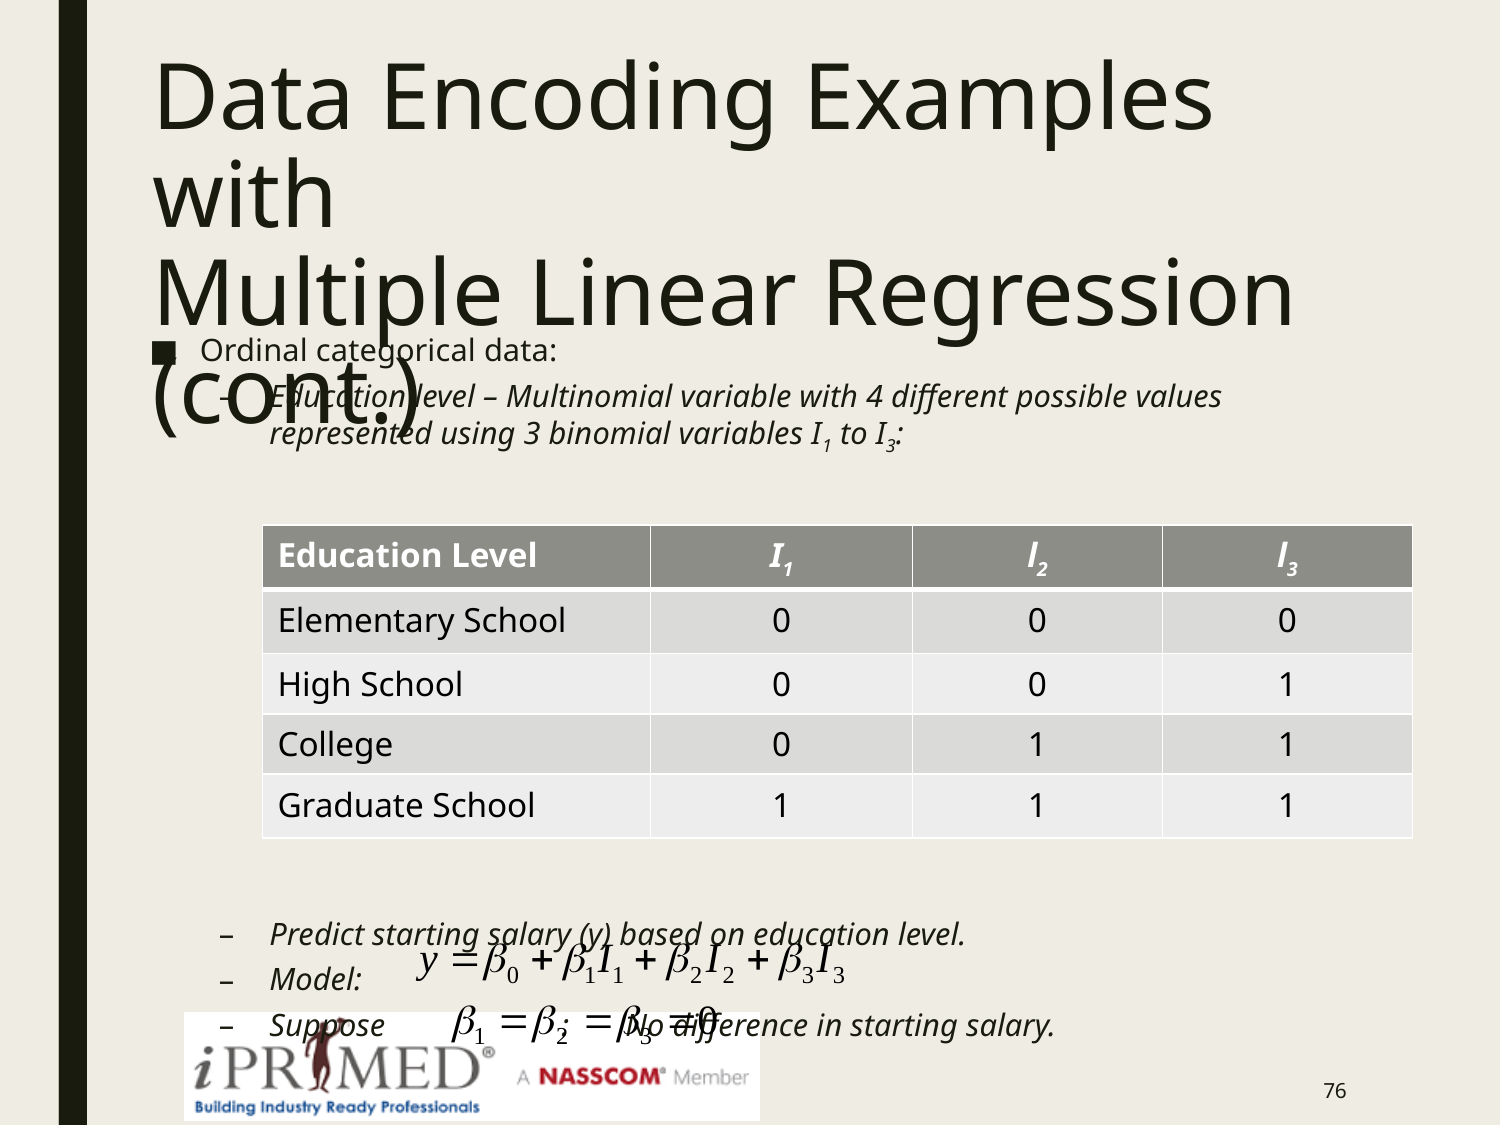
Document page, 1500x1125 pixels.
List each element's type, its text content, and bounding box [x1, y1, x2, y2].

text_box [443, 992, 725, 1056]
table_cell Graduate School [263, 775, 650, 837]
table_cell 0 [913, 654, 1162, 713]
table_cell 1 [1163, 775, 1412, 837]
table_cell 1 [913, 715, 1162, 773]
slide_number 75 [1165, 1058, 1362, 1125]
table_header l2 [913, 526, 1162, 587]
table_cell 0 [913, 592, 1162, 653]
picture [184, 1059, 760, 1121]
table_cell Elementary School [263, 592, 650, 653]
table_header l3 [1163, 526, 1412, 587]
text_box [409, 931, 854, 994]
table_cell 1 [1163, 715, 1412, 773]
table_cell 1 [1163, 654, 1412, 713]
table_cell 1 [651, 775, 912, 837]
table_header I1 [651, 526, 912, 587]
title Data Encoding Examples with Multiple Linear Regression (cont.) [137, 43, 1319, 288]
table_cell College [263, 715, 650, 773]
table_cell 0 [1163, 592, 1412, 653]
table_cell High School [263, 654, 650, 713]
table_header Education Level [263, 526, 650, 587]
table_cell 1 [913, 775, 1162, 837]
table_cell 0 [651, 592, 912, 653]
table_cell 0 [651, 715, 912, 773]
list Ordinal categorical data: Education level – Multinomial variable with 4 different possible values represented using 3 binomial variables I1 to I3: Predict starting salary (y) based on education level. Model: Suppose : No difference in starting salary. [134, 326, 1316, 1059]
table_cell 0 [651, 654, 912, 713]
